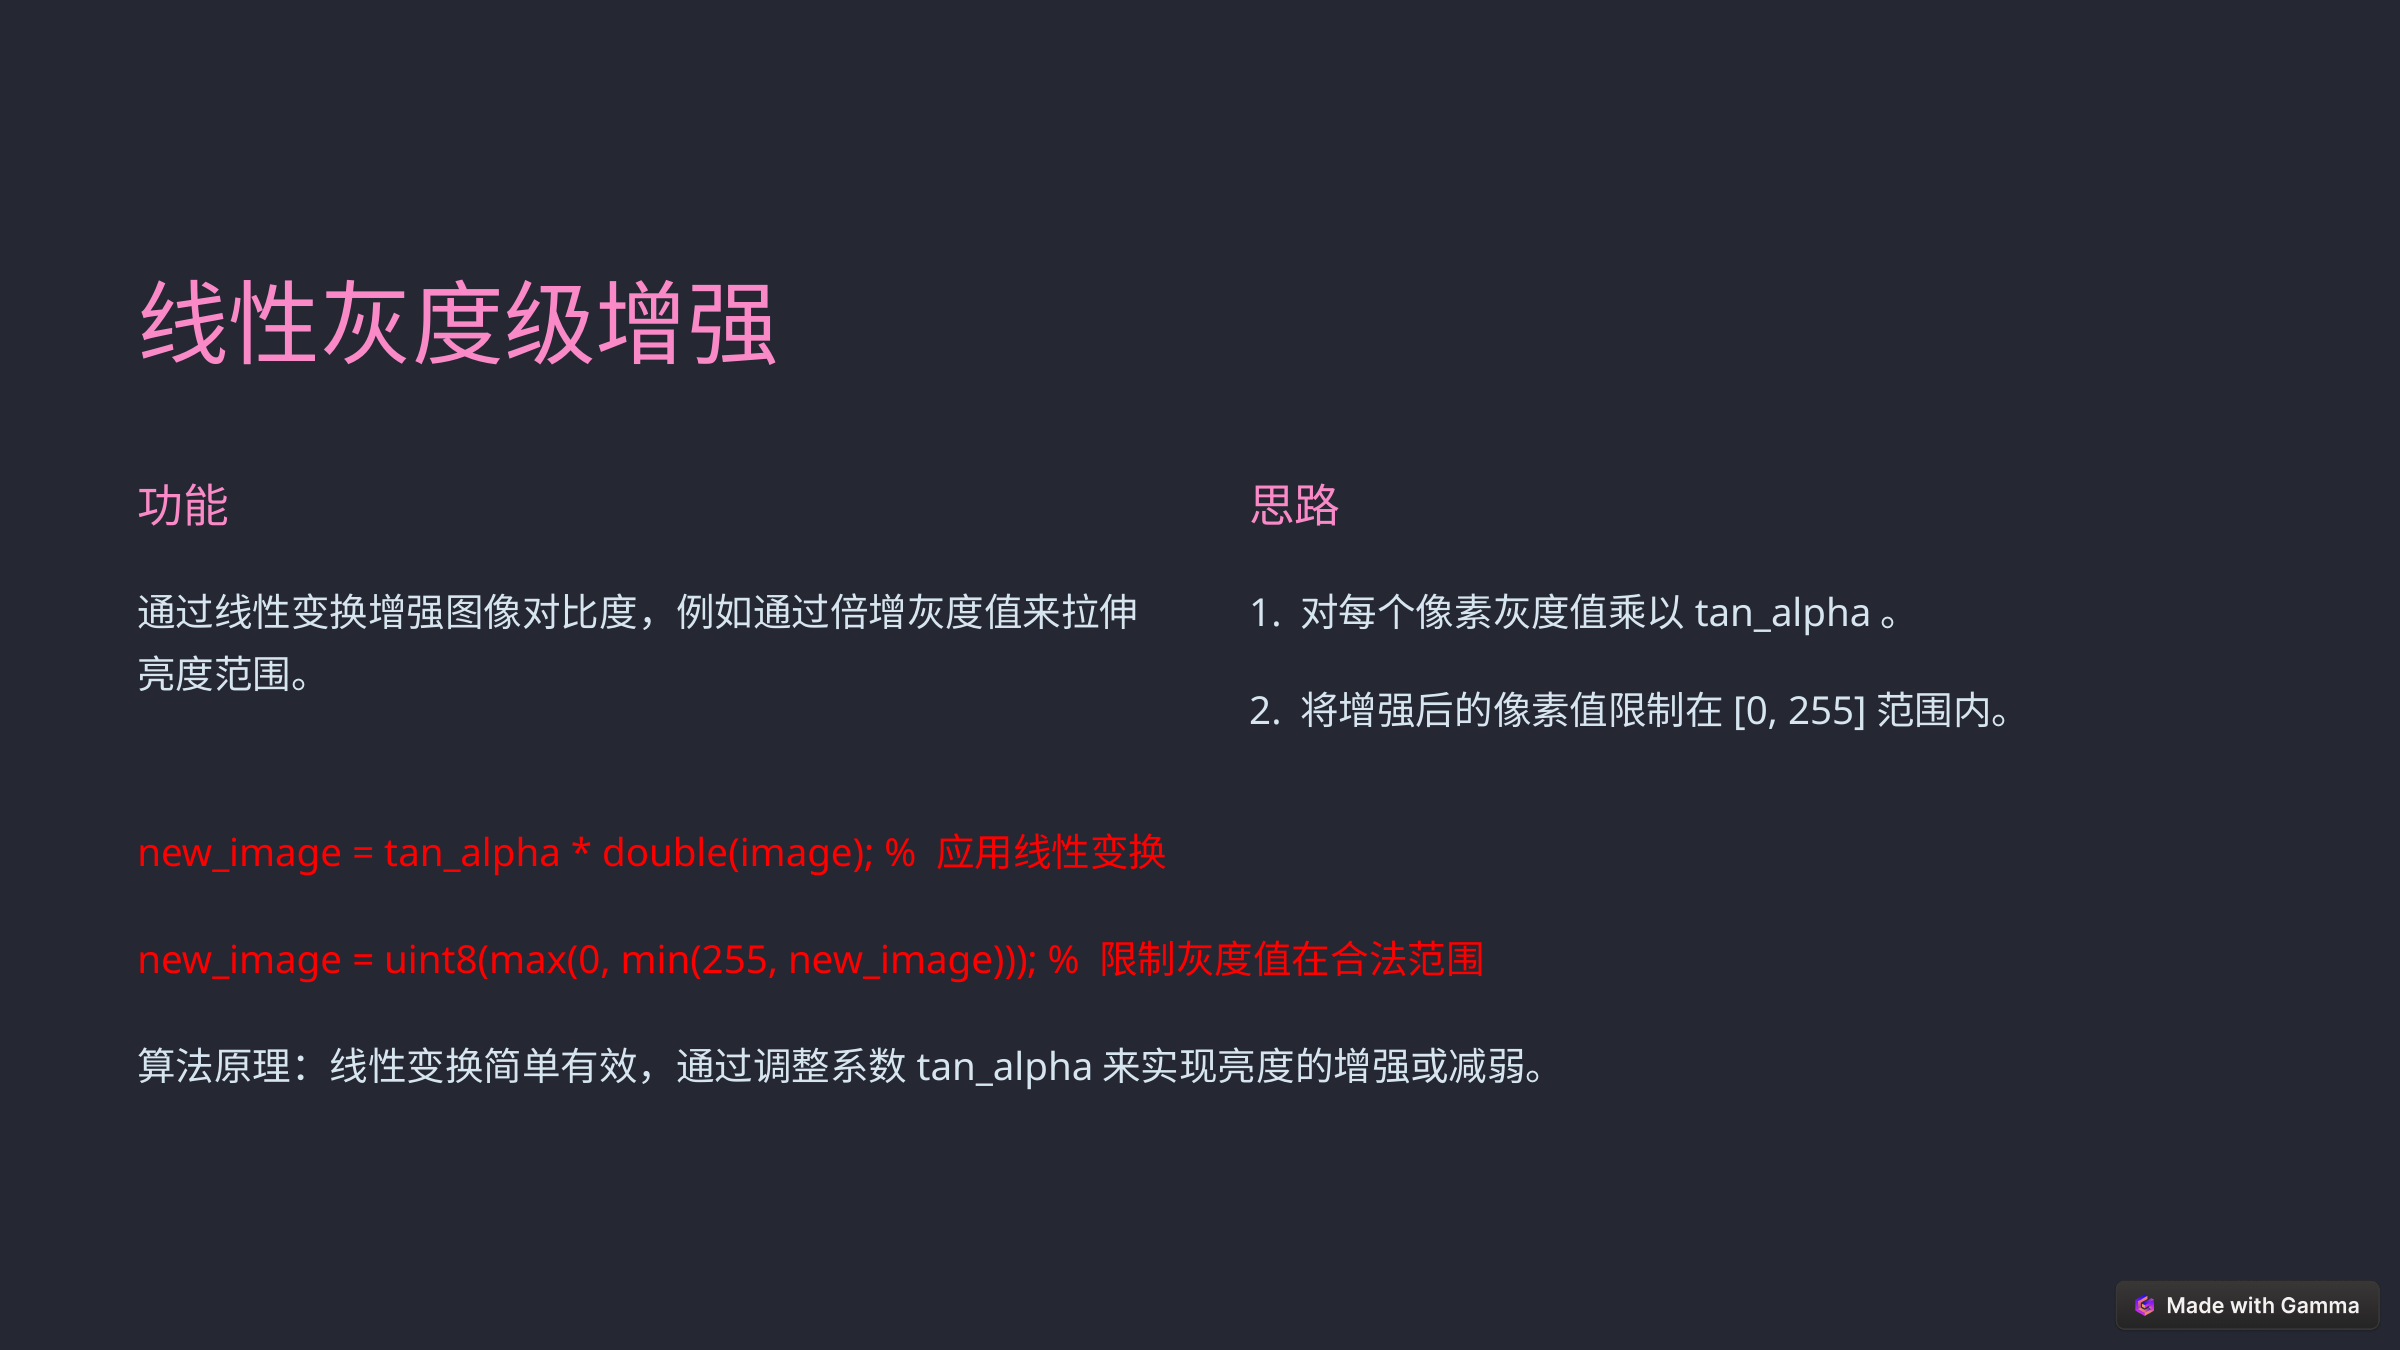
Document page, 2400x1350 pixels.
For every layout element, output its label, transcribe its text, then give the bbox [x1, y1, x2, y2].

text_box new_image = uint8(max(0, min(255, new_image))); % 限制灰度值在合法范围 [137, 919, 2263, 982]
picture [2106, 1271, 2389, 1339]
text_box 算法原理：线性变换简单有效，通过调整系数tan_alpha来实现亮度的增强或减弱。 [137, 1026, 2263, 1089]
text_box 线性灰度级增强 [137, 260, 1062, 377]
text_box new_image = tan_alpha * double(image); % 应用线性变换 [137, 812, 2263, 875]
text_box 功能 [137, 474, 600, 533]
text_box 思路 [1249, 474, 1712, 533]
text_box 2. 将增强后的像素值限制在[0, 255]范围内。 [1249, 669, 2264, 733]
text_box 通过线性变换增强图像对比度，例如通过倍增灰度值来拉伸亮度范围。 [137, 571, 1152, 698]
text_box 1. 对每个像素灰度值乘以tan_alpha。 [1249, 571, 2264, 635]
